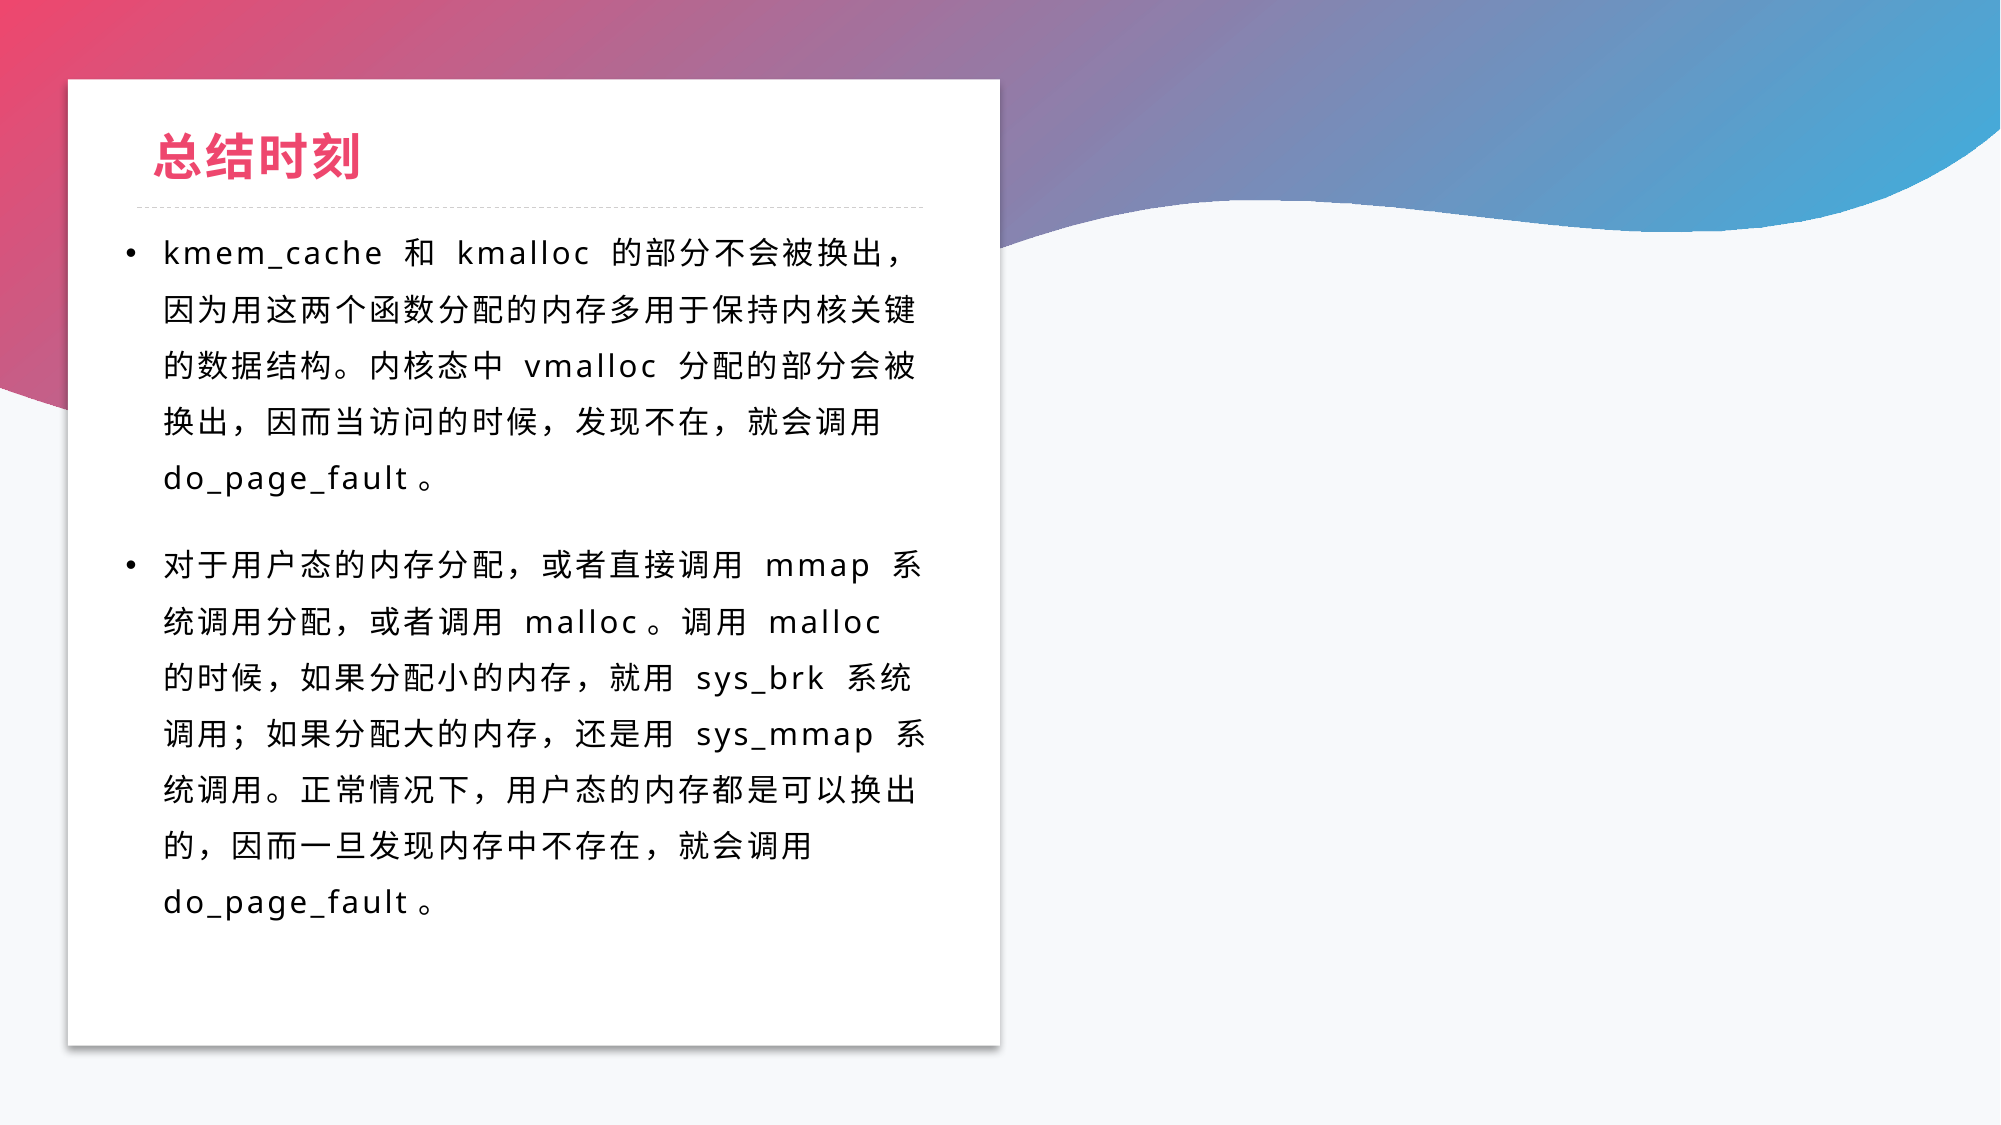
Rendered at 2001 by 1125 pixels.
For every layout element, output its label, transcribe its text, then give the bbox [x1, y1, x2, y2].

list kmem_cache 和 kmalloc 的部分不会被换出，因为用这两个函数分配的内存多用于保持内核关键的数据结构。内核态中 vmalloc 分配的部分会被换出，因而当访问的时候，发现不在，就会调用 do_page_fault。 对于用户态的内存分配，或者直接调用 mmap 系统调用分配，或者调用 malloc。调用 malloc 的时候，如果分配小的内存，就用 sys_brk 系统调用；如果分配大的内存，还是用 sys_mmap 系统调用。正常情况下，用户态的内存都是可以换出的，因而一旦发现内存中不存在，就会调用 do_page_fault。 [110, 207, 951, 1014]
title 总结时刻 [137, 111, 924, 208]
